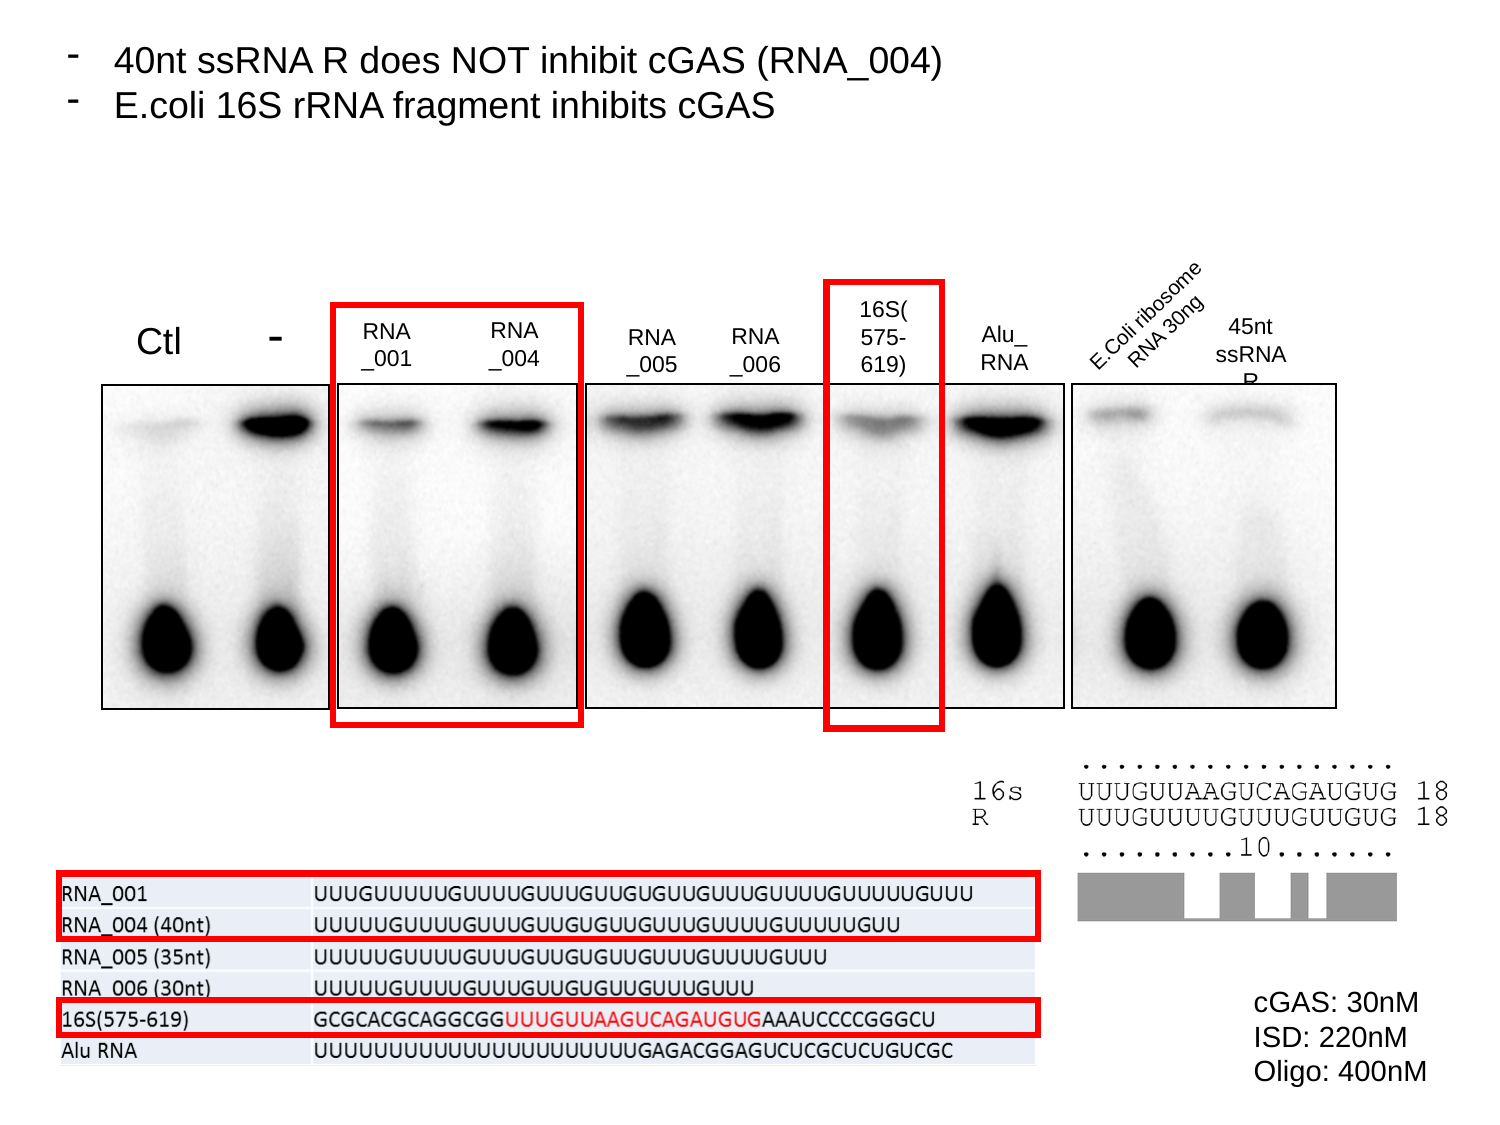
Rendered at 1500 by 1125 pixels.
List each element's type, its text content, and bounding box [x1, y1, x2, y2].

text_box cGAS: 30nM ISD: 220nM Oligo: 400nM [1238, 975, 1443, 1096]
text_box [58, 282, 1038, 1035]
picture [58, 1035, 1038, 1079]
text_box 40nt ssRNA R does NOT inhibit cGAS (RNA_004) E.coli 16S rRNA fragment inhibits cGAS [52, 28, 959, 134]
picture [1038, 744, 1500, 940]
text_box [1038, 287, 1335, 708]
